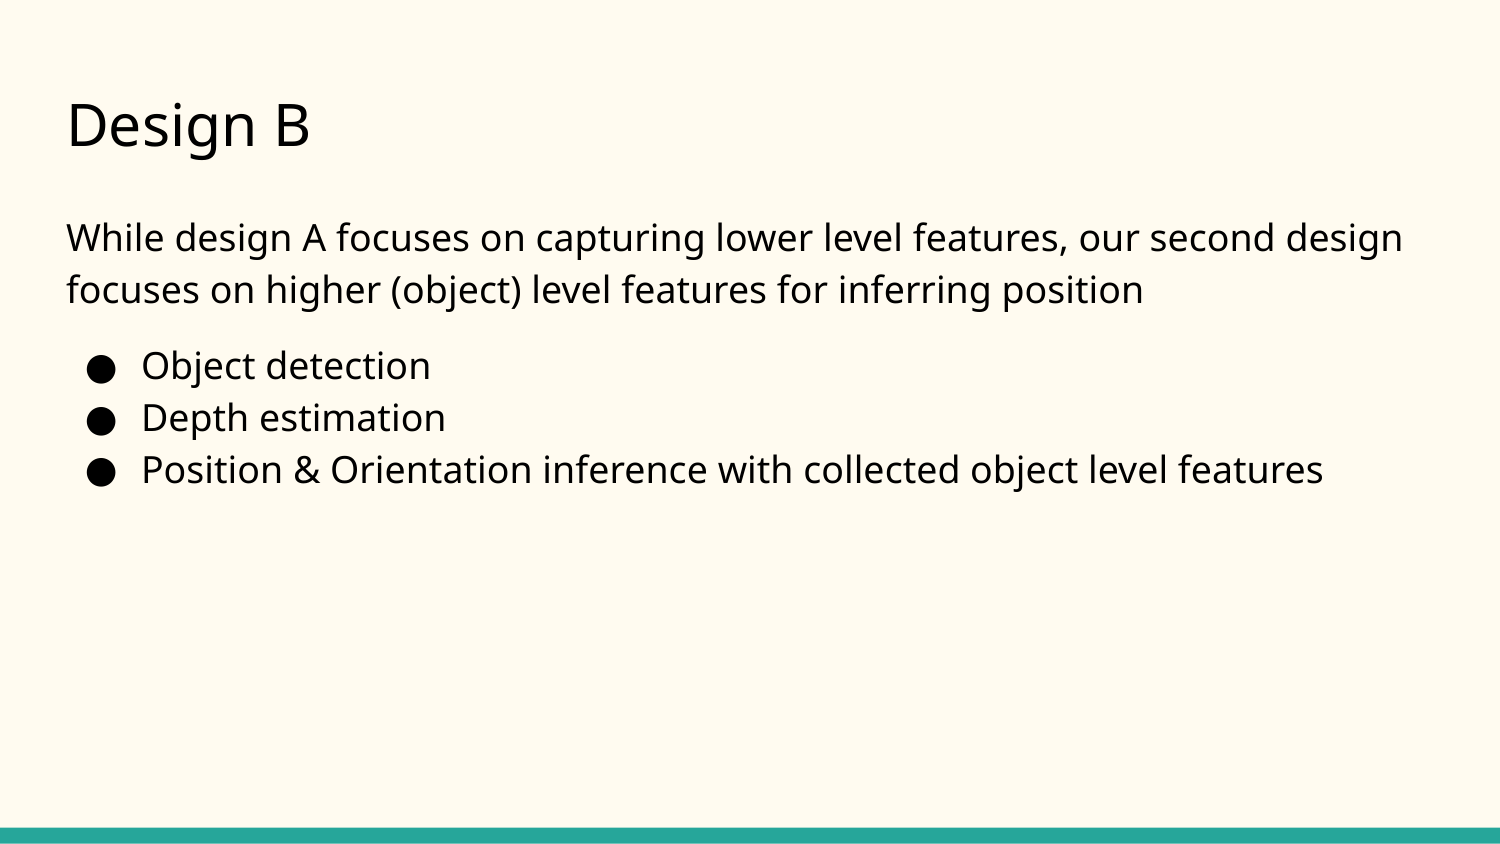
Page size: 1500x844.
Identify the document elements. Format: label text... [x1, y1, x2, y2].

title Design B [51, 72, 1449, 174]
list While design A focuses on capturing lower level features, our second design focuses on higher (object) level features for inferring position Object detection Depth estimation Position & Orientation inference with collected object level features [51, 192, 1449, 750]
